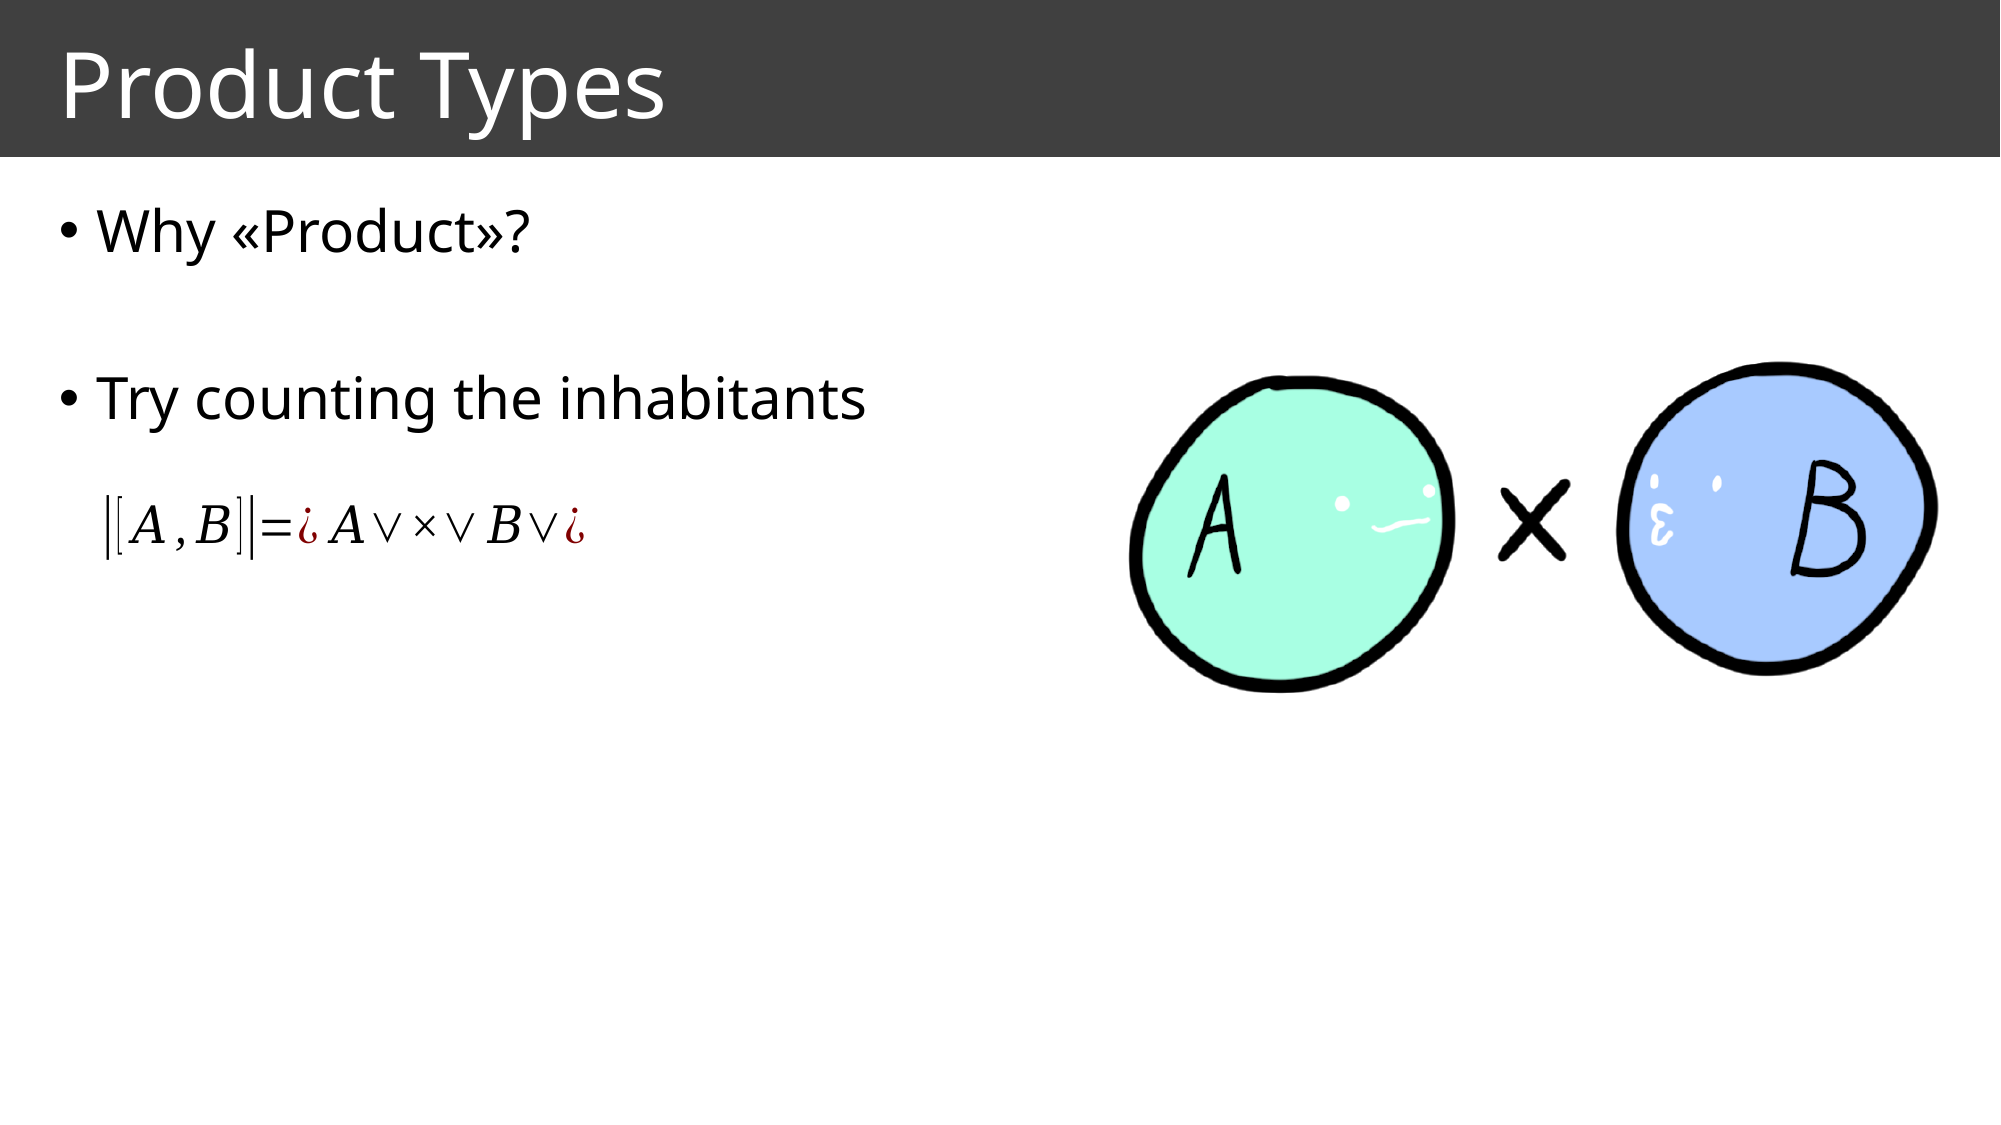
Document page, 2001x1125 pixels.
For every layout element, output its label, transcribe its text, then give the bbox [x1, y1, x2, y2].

title Product Types [43, 0, 1956, 178]
picture [1104, 344, 1956, 713]
list Why «Product»? Try counting the inhabitants [43, 194, 1956, 1017]
